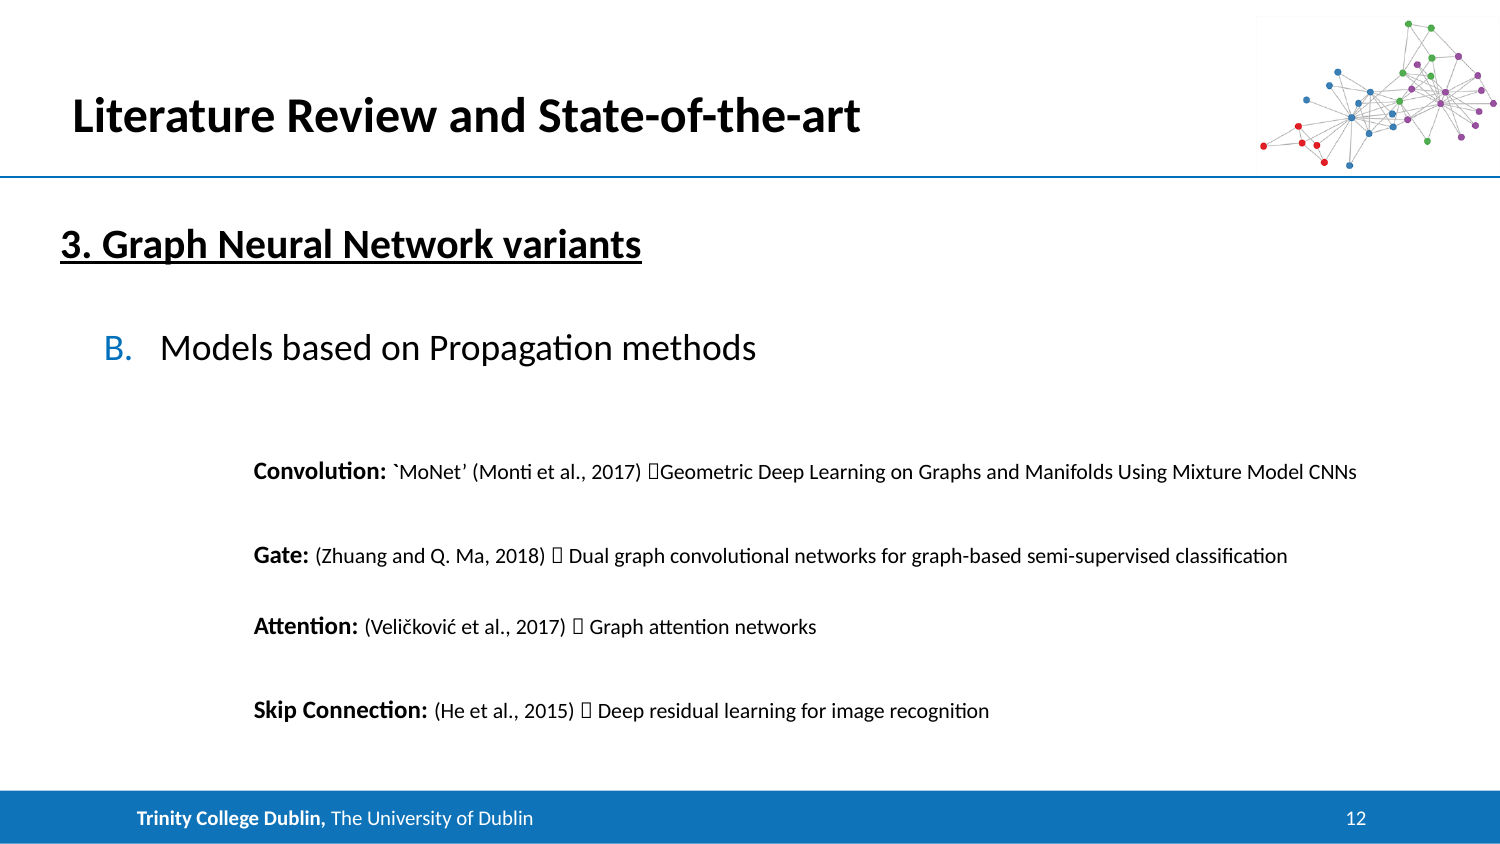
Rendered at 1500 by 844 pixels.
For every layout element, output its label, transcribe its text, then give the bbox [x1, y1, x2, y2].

list 3. Graph Neural Network variants Models based on Propagation methods Convolution: `MoNet’ (Monti et al., 2017) Geometric Deep Learning on Graphs and Manifolds Using Mixture Model CNNs Gate: (Zhuang and Q. Ma, 2018)  Dual graph convolutional networks for graph-based semi-supervised classification Attention: (Veličković et al., 2017)  Graph attention networks Skip Connection: (He et al., 2015)  Deep residual learning for image recognition [60, 216, 1475, 752]
picture [1256, 15, 1500, 173]
title Literature Review and State-of-the-art [72, 73, 1251, 143]
